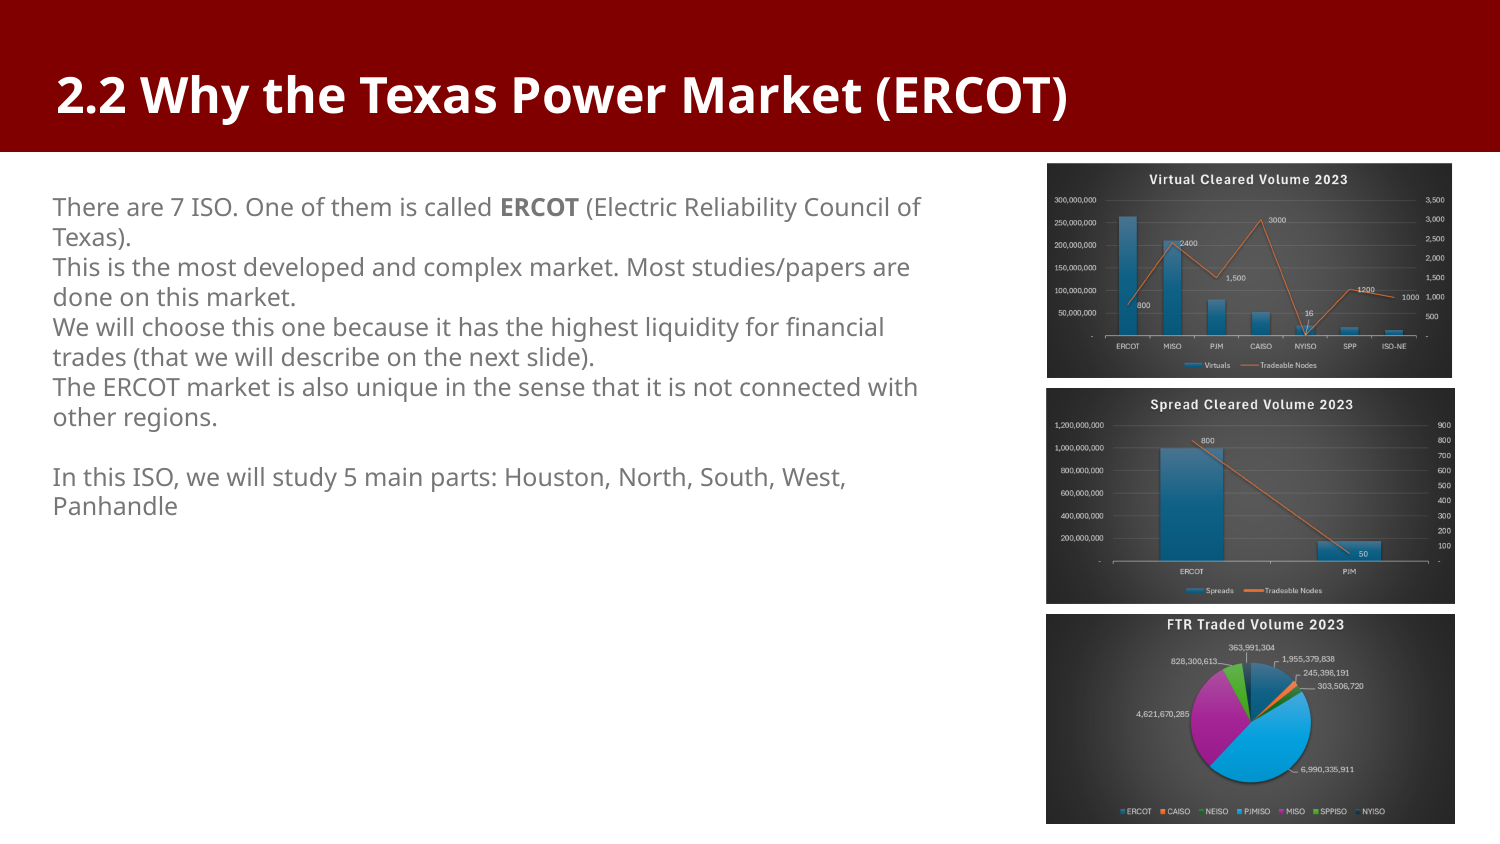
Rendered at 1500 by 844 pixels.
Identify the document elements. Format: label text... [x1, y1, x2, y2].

list There are 7 ISO. One of them is called ERCOT (Electric Reliability Council of Texas). This is the most developed and complex market. Most studies/papers are done on this market. We will choose this one because it has the highest liquidity for financial trades (that we will describe on the next slide). The ERCOT market is also unique in the sense that it is not connected with other regions. In this ISO, we will study 5 main parts: Houston, North, South, West, Panhandle [52, 191, 975, 786]
picture [1047, 162, 1453, 378]
title 2.2 Why the Texas Power Market (ERCOT) [0, 0, 1500, 152]
picture [1045, 388, 1455, 604]
picture [1045, 614, 1455, 824]
